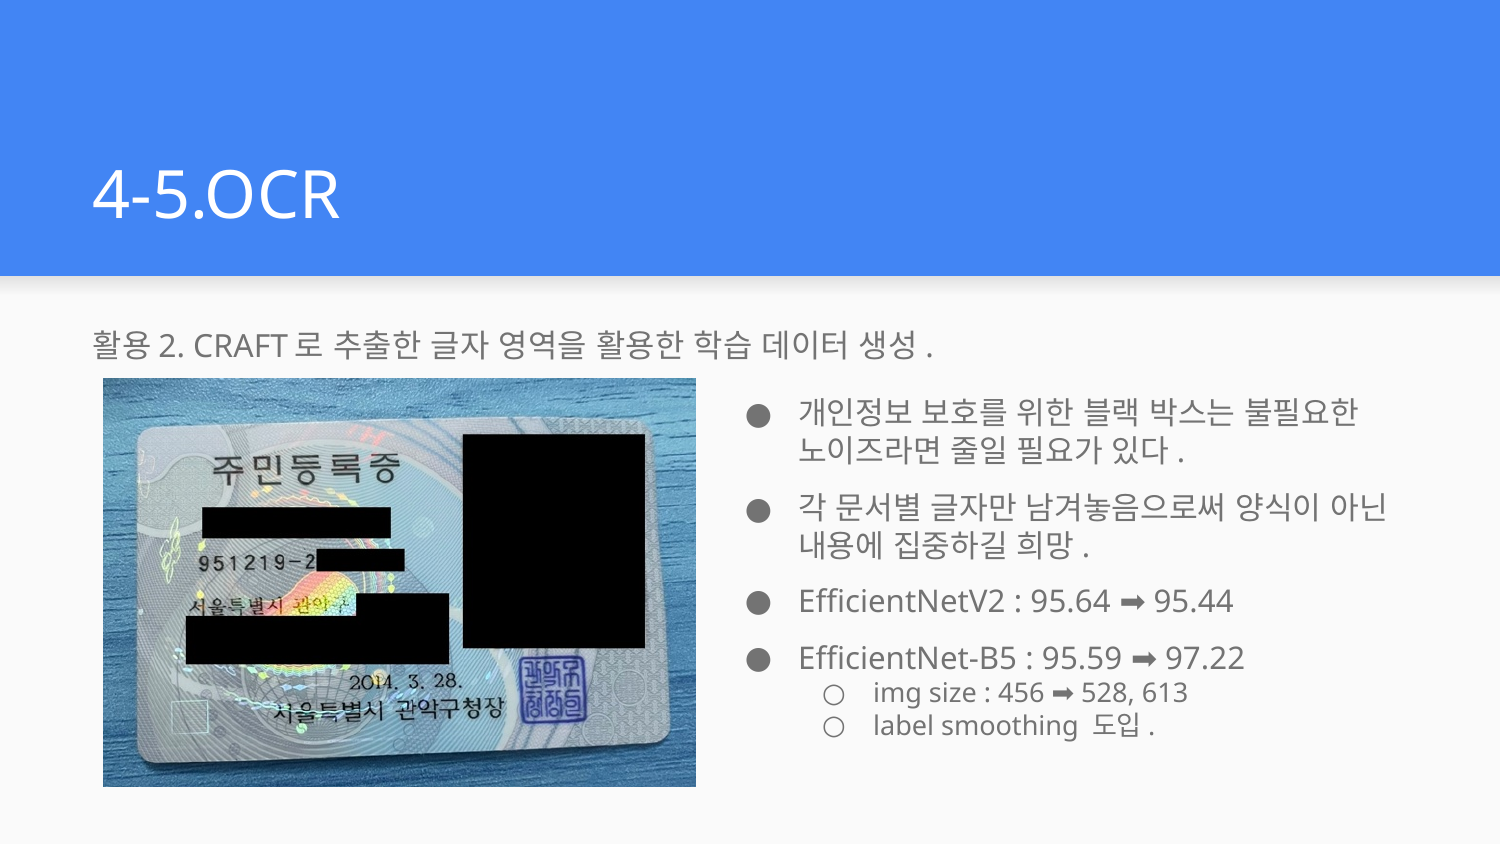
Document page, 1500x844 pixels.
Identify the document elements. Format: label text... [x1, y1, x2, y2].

picture [103, 378, 696, 787]
list 활용2. CRAFT로 추출한 글자 영역을 활용한 학습 데이터 생성. [77, 304, 1427, 379]
title 4-5.OCR [77, 121, 1427, 248]
text_box 개인정보 보호를 위한 블랙 박스는 불필요한 노이즈라면 줄일 필요가 있다. 각 문서별 글자만 남겨놓음으로써 양식이 아닌 내용에 집중하길 희망. EfficientNetV2 : 95.64 ➡️ 95.44 EfficientNet-B5 : 95.59 ➡️ 97.22 img size : 456 ➡️ 528, 613 label smoothing 도입. [708, 378, 1451, 781]
